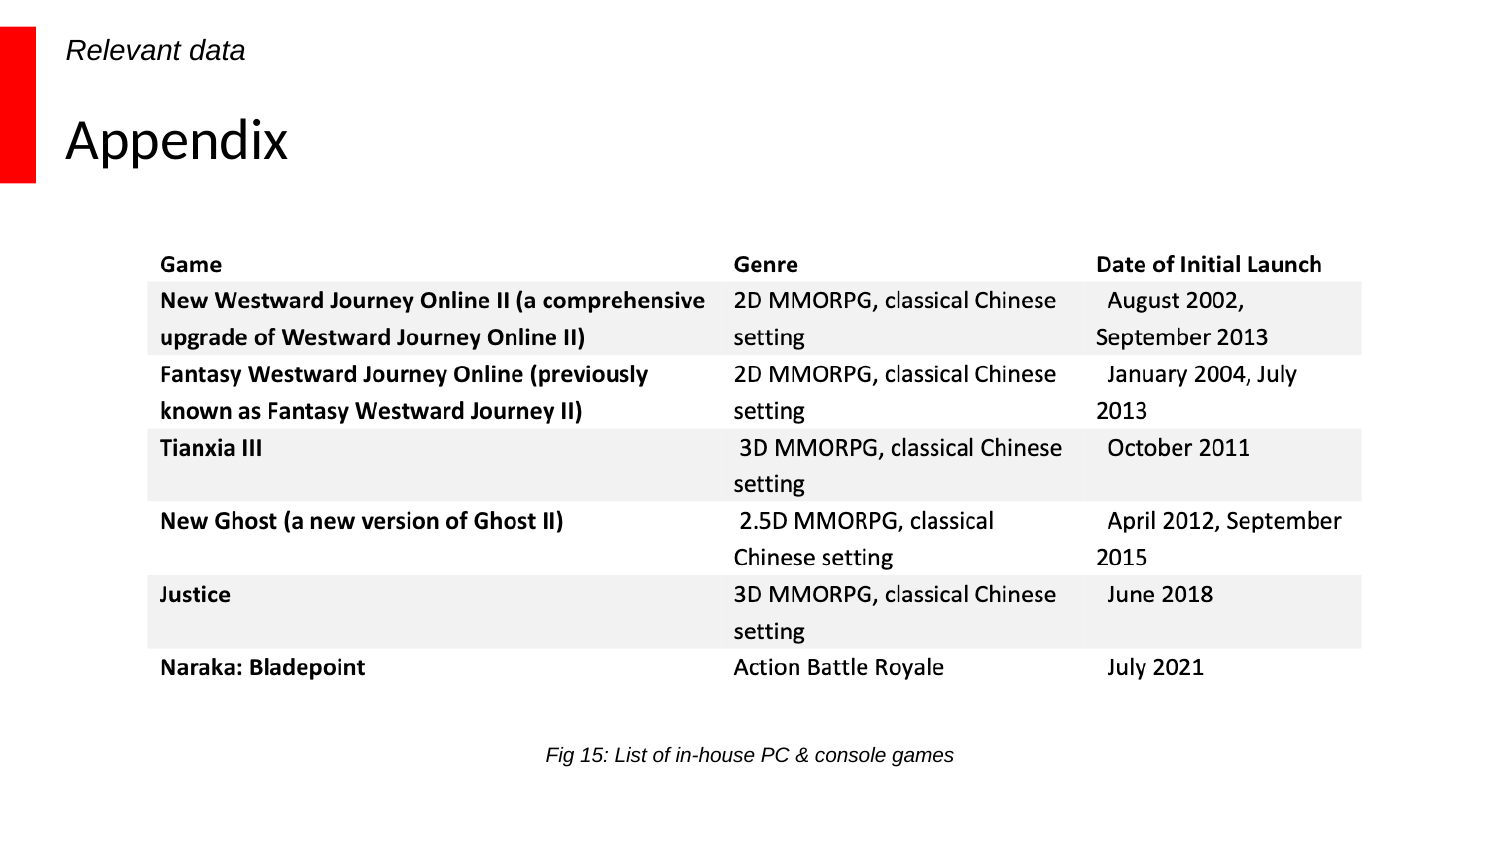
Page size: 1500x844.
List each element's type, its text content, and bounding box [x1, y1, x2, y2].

picture [130, 236, 1388, 696]
text_box Relevant data Appendix [50, 6, 1147, 179]
text_box Fig 15: List of in-house PC & console games [200, 734, 1300, 775]
text_box [0, 24, 38, 186]
